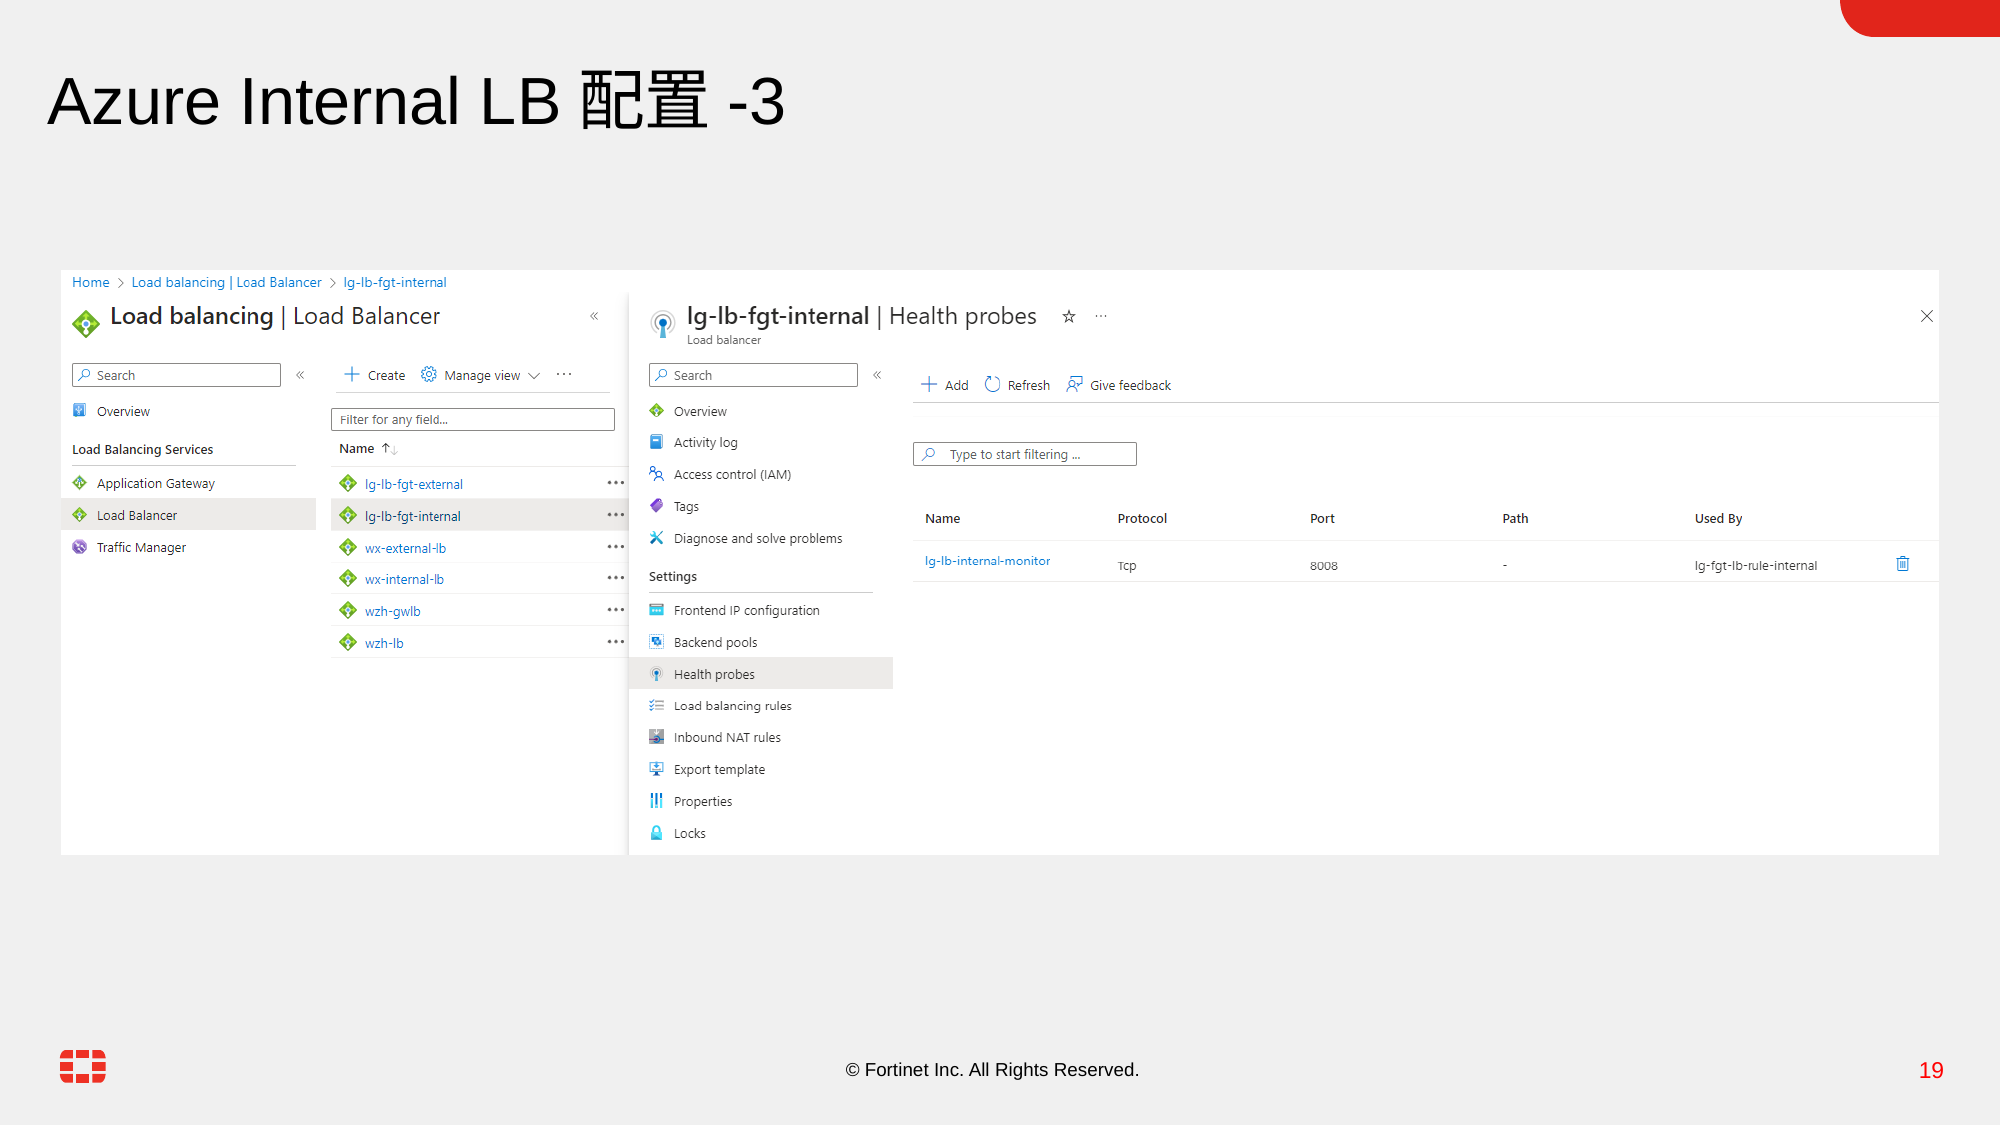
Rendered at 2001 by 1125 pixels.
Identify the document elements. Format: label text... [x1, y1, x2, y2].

text_box Azure Internal LB配置-3 [32, 59, 802, 147]
picture [61, 269, 1939, 855]
